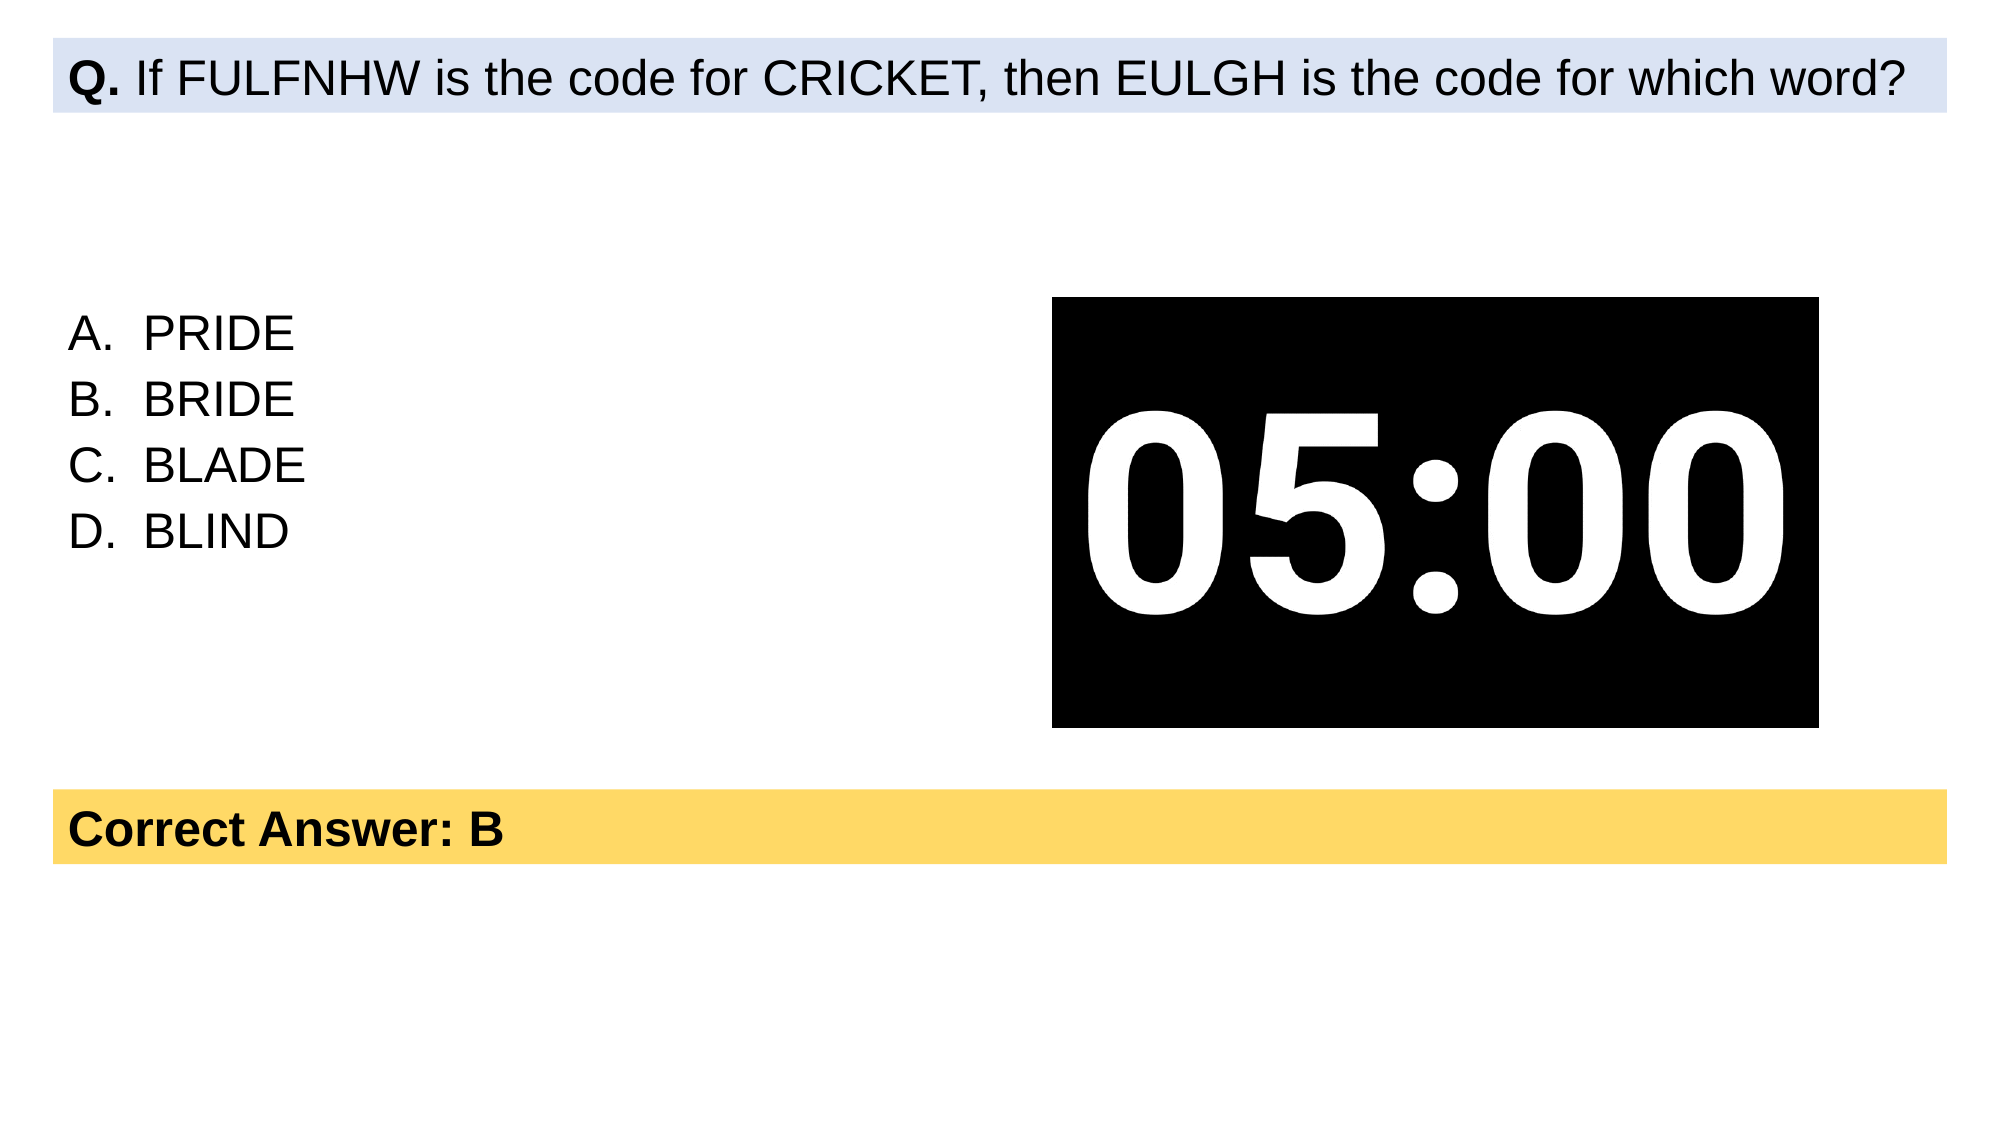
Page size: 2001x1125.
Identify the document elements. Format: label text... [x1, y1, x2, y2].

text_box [1051, 296, 1820, 728]
text_box PRIDE BRIDE BLADE BLIND [53, 286, 459, 566]
text_box Correct Answer: B [53, 789, 1947, 865]
text_box Q. If FULFNHW is the code for CRICKET, then EULGH is the code for which word? [53, 37, 1947, 113]
